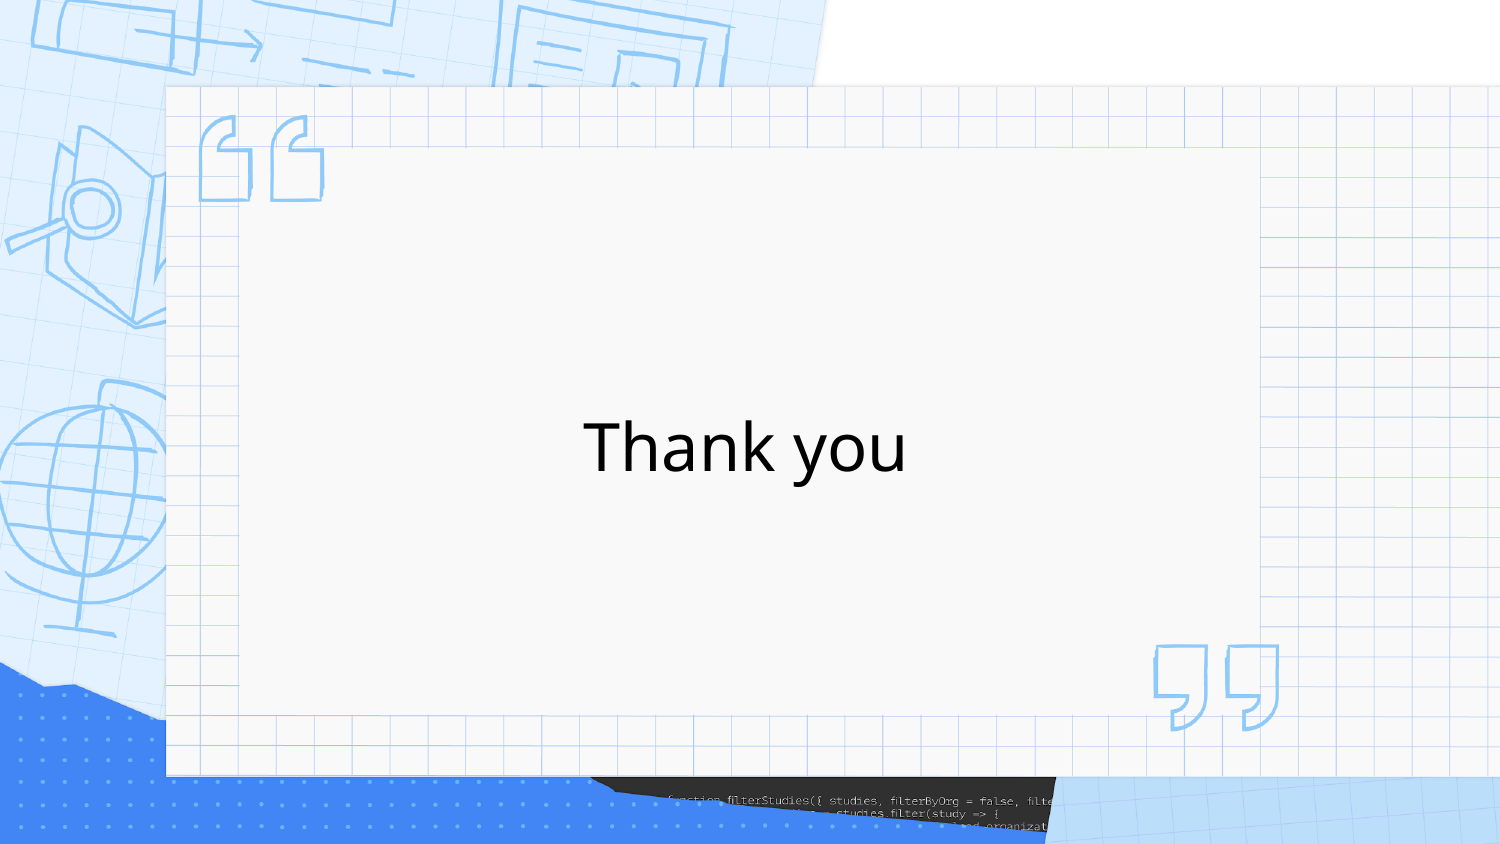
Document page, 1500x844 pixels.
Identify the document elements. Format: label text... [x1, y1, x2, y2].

picture [0, 0, 1500, 844]
title Thank you [306, 389, 1187, 501]
